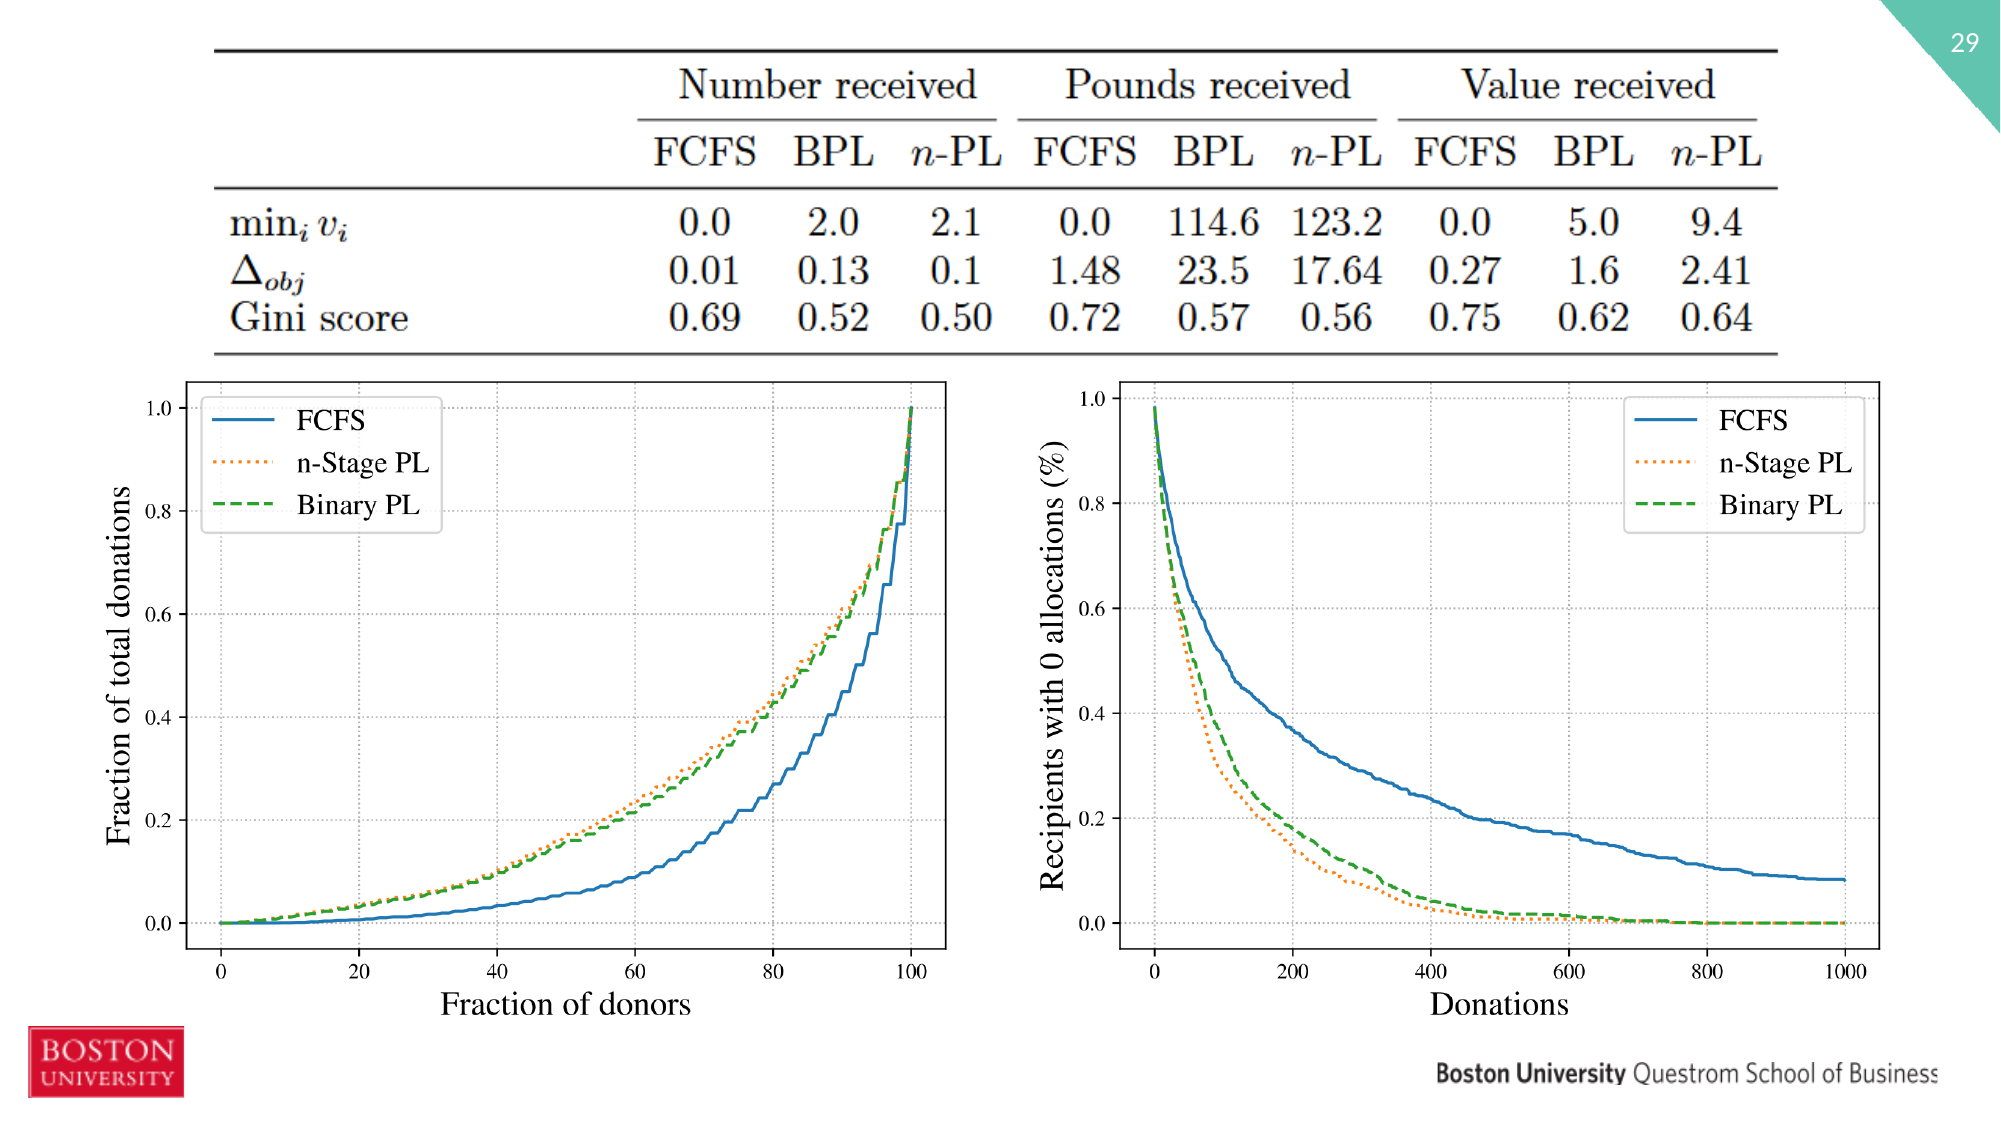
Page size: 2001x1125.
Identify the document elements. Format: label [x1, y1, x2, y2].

picture [1821, 0, 2001, 159]
text_box [214, 47, 1786, 368]
picture [88, 368, 1896, 1026]
list [88, 1026, 1863, 1125]
